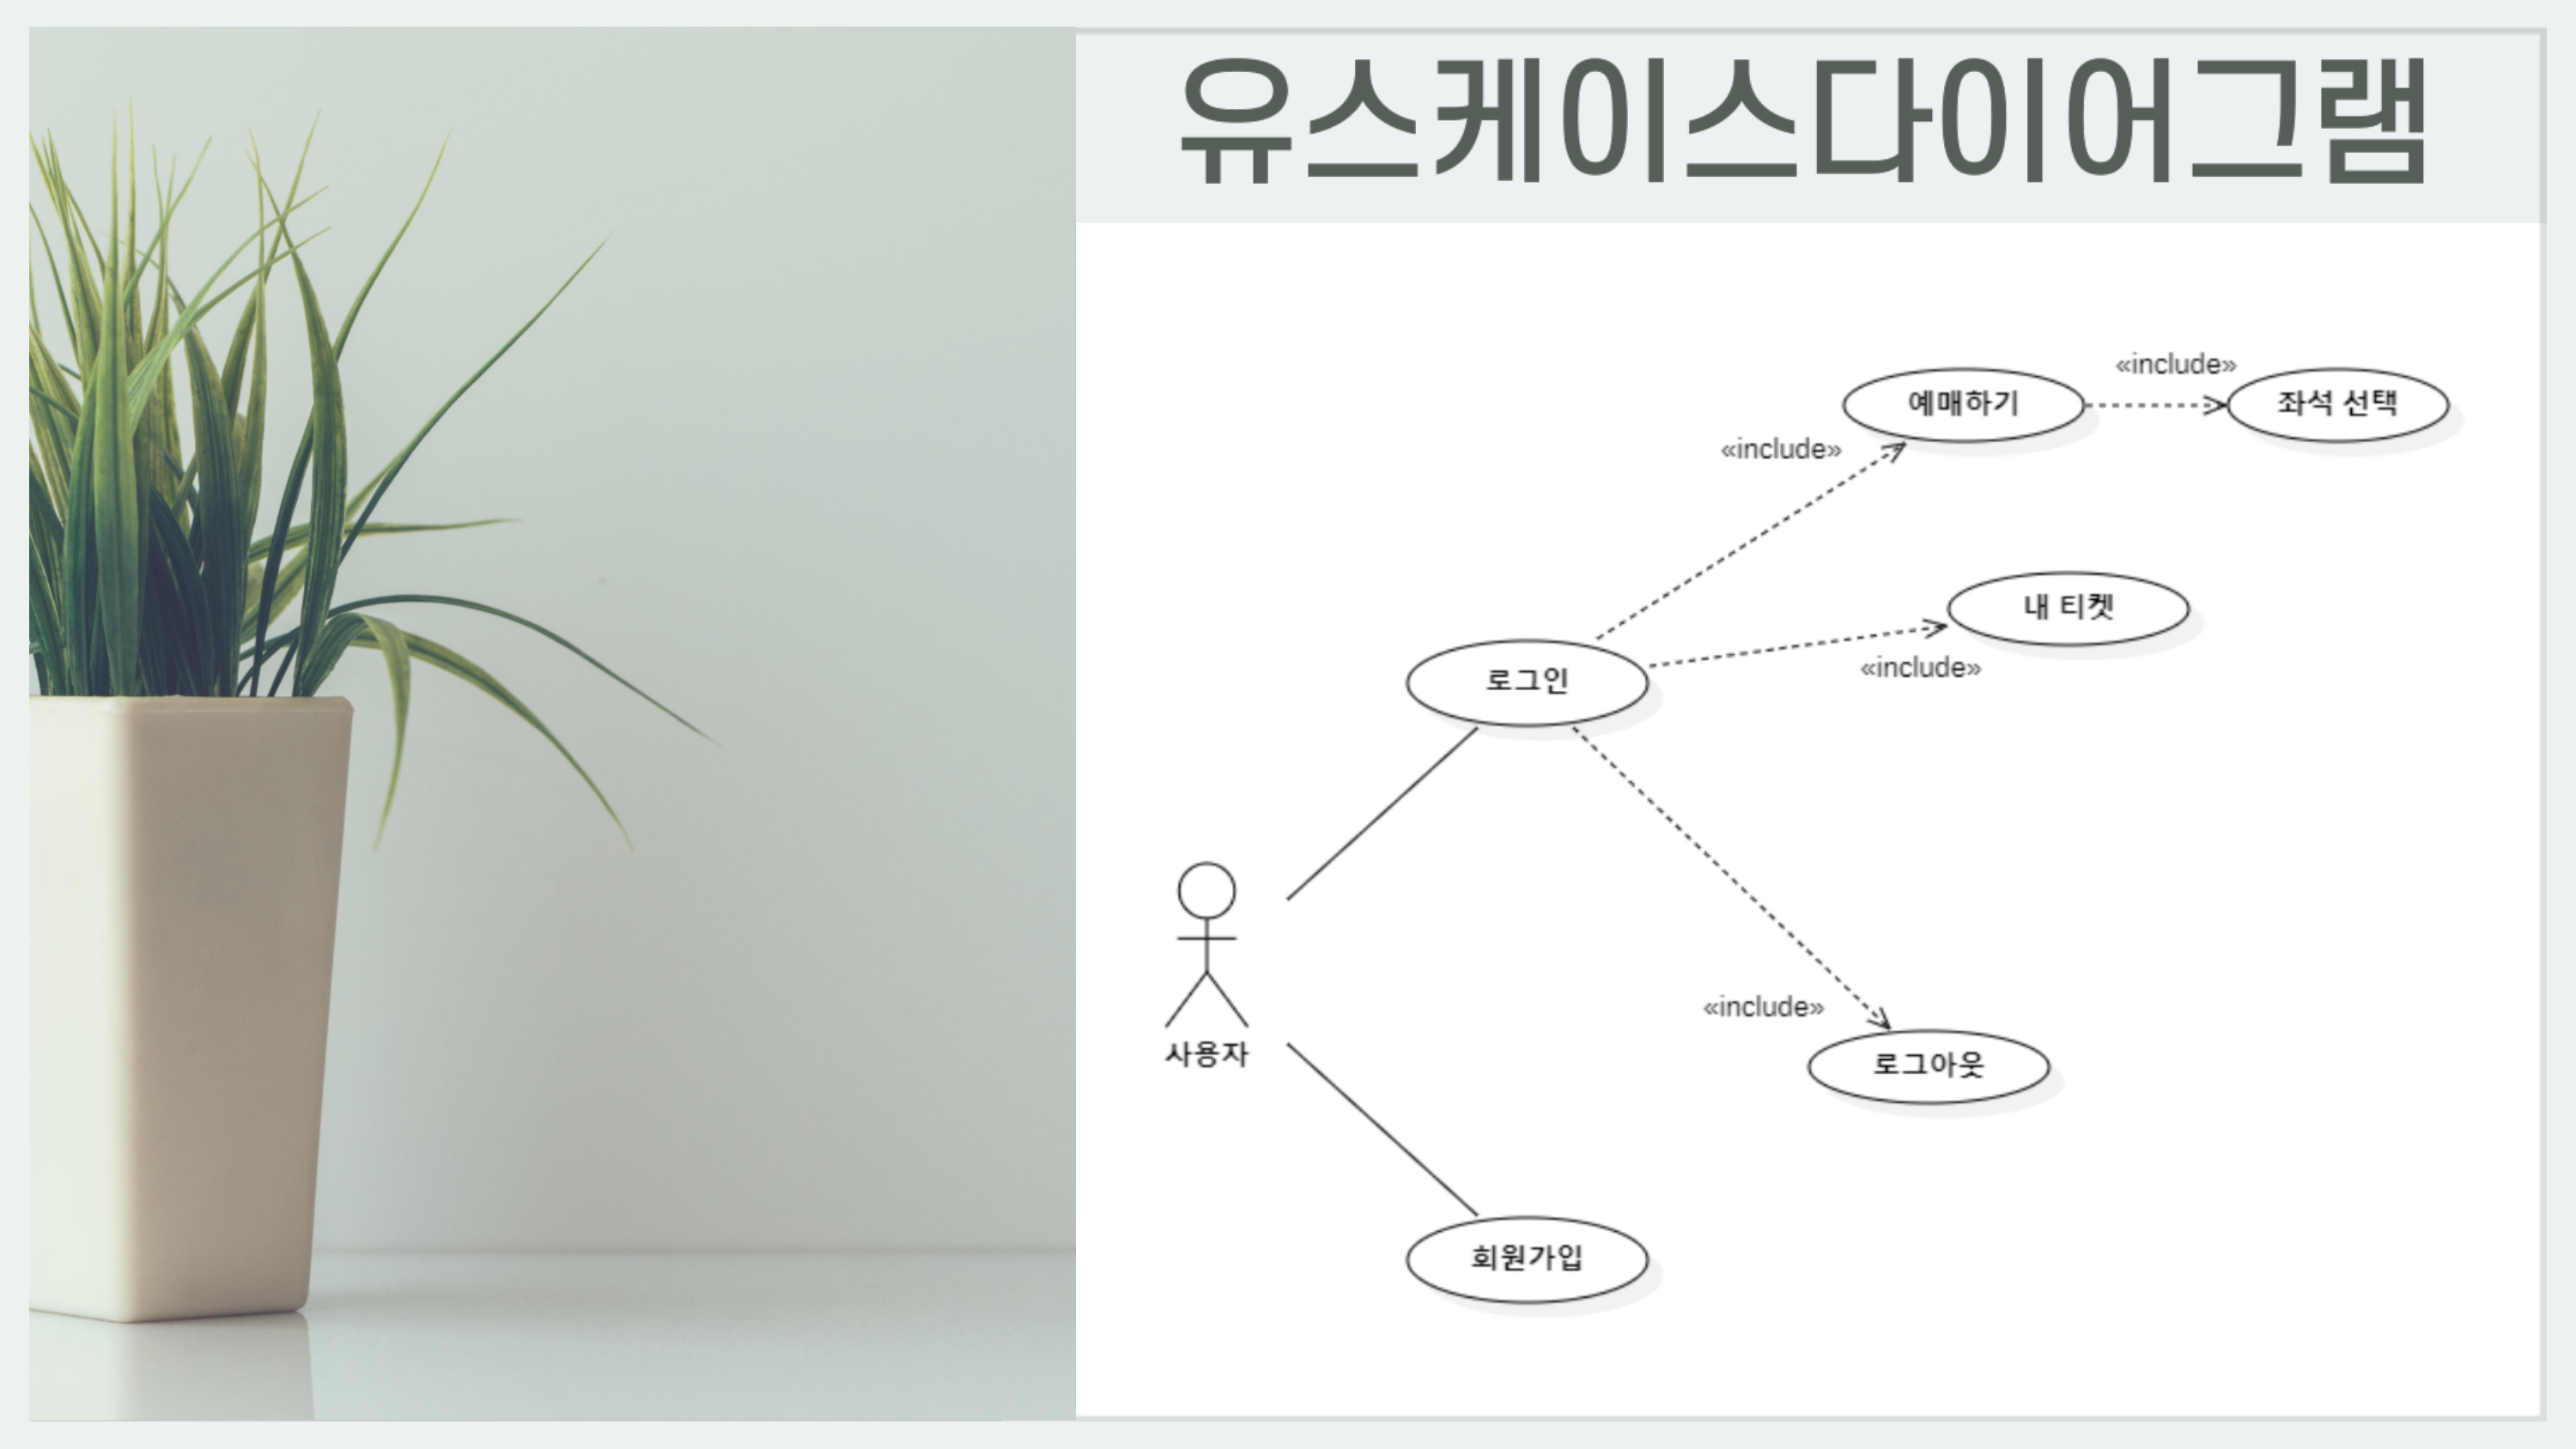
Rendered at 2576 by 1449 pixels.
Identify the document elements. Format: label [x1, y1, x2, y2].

text_box [1077, 26, 2547, 1422]
text_box [29, 26, 1077, 1422]
picture [1151, 3, 2487, 246]
